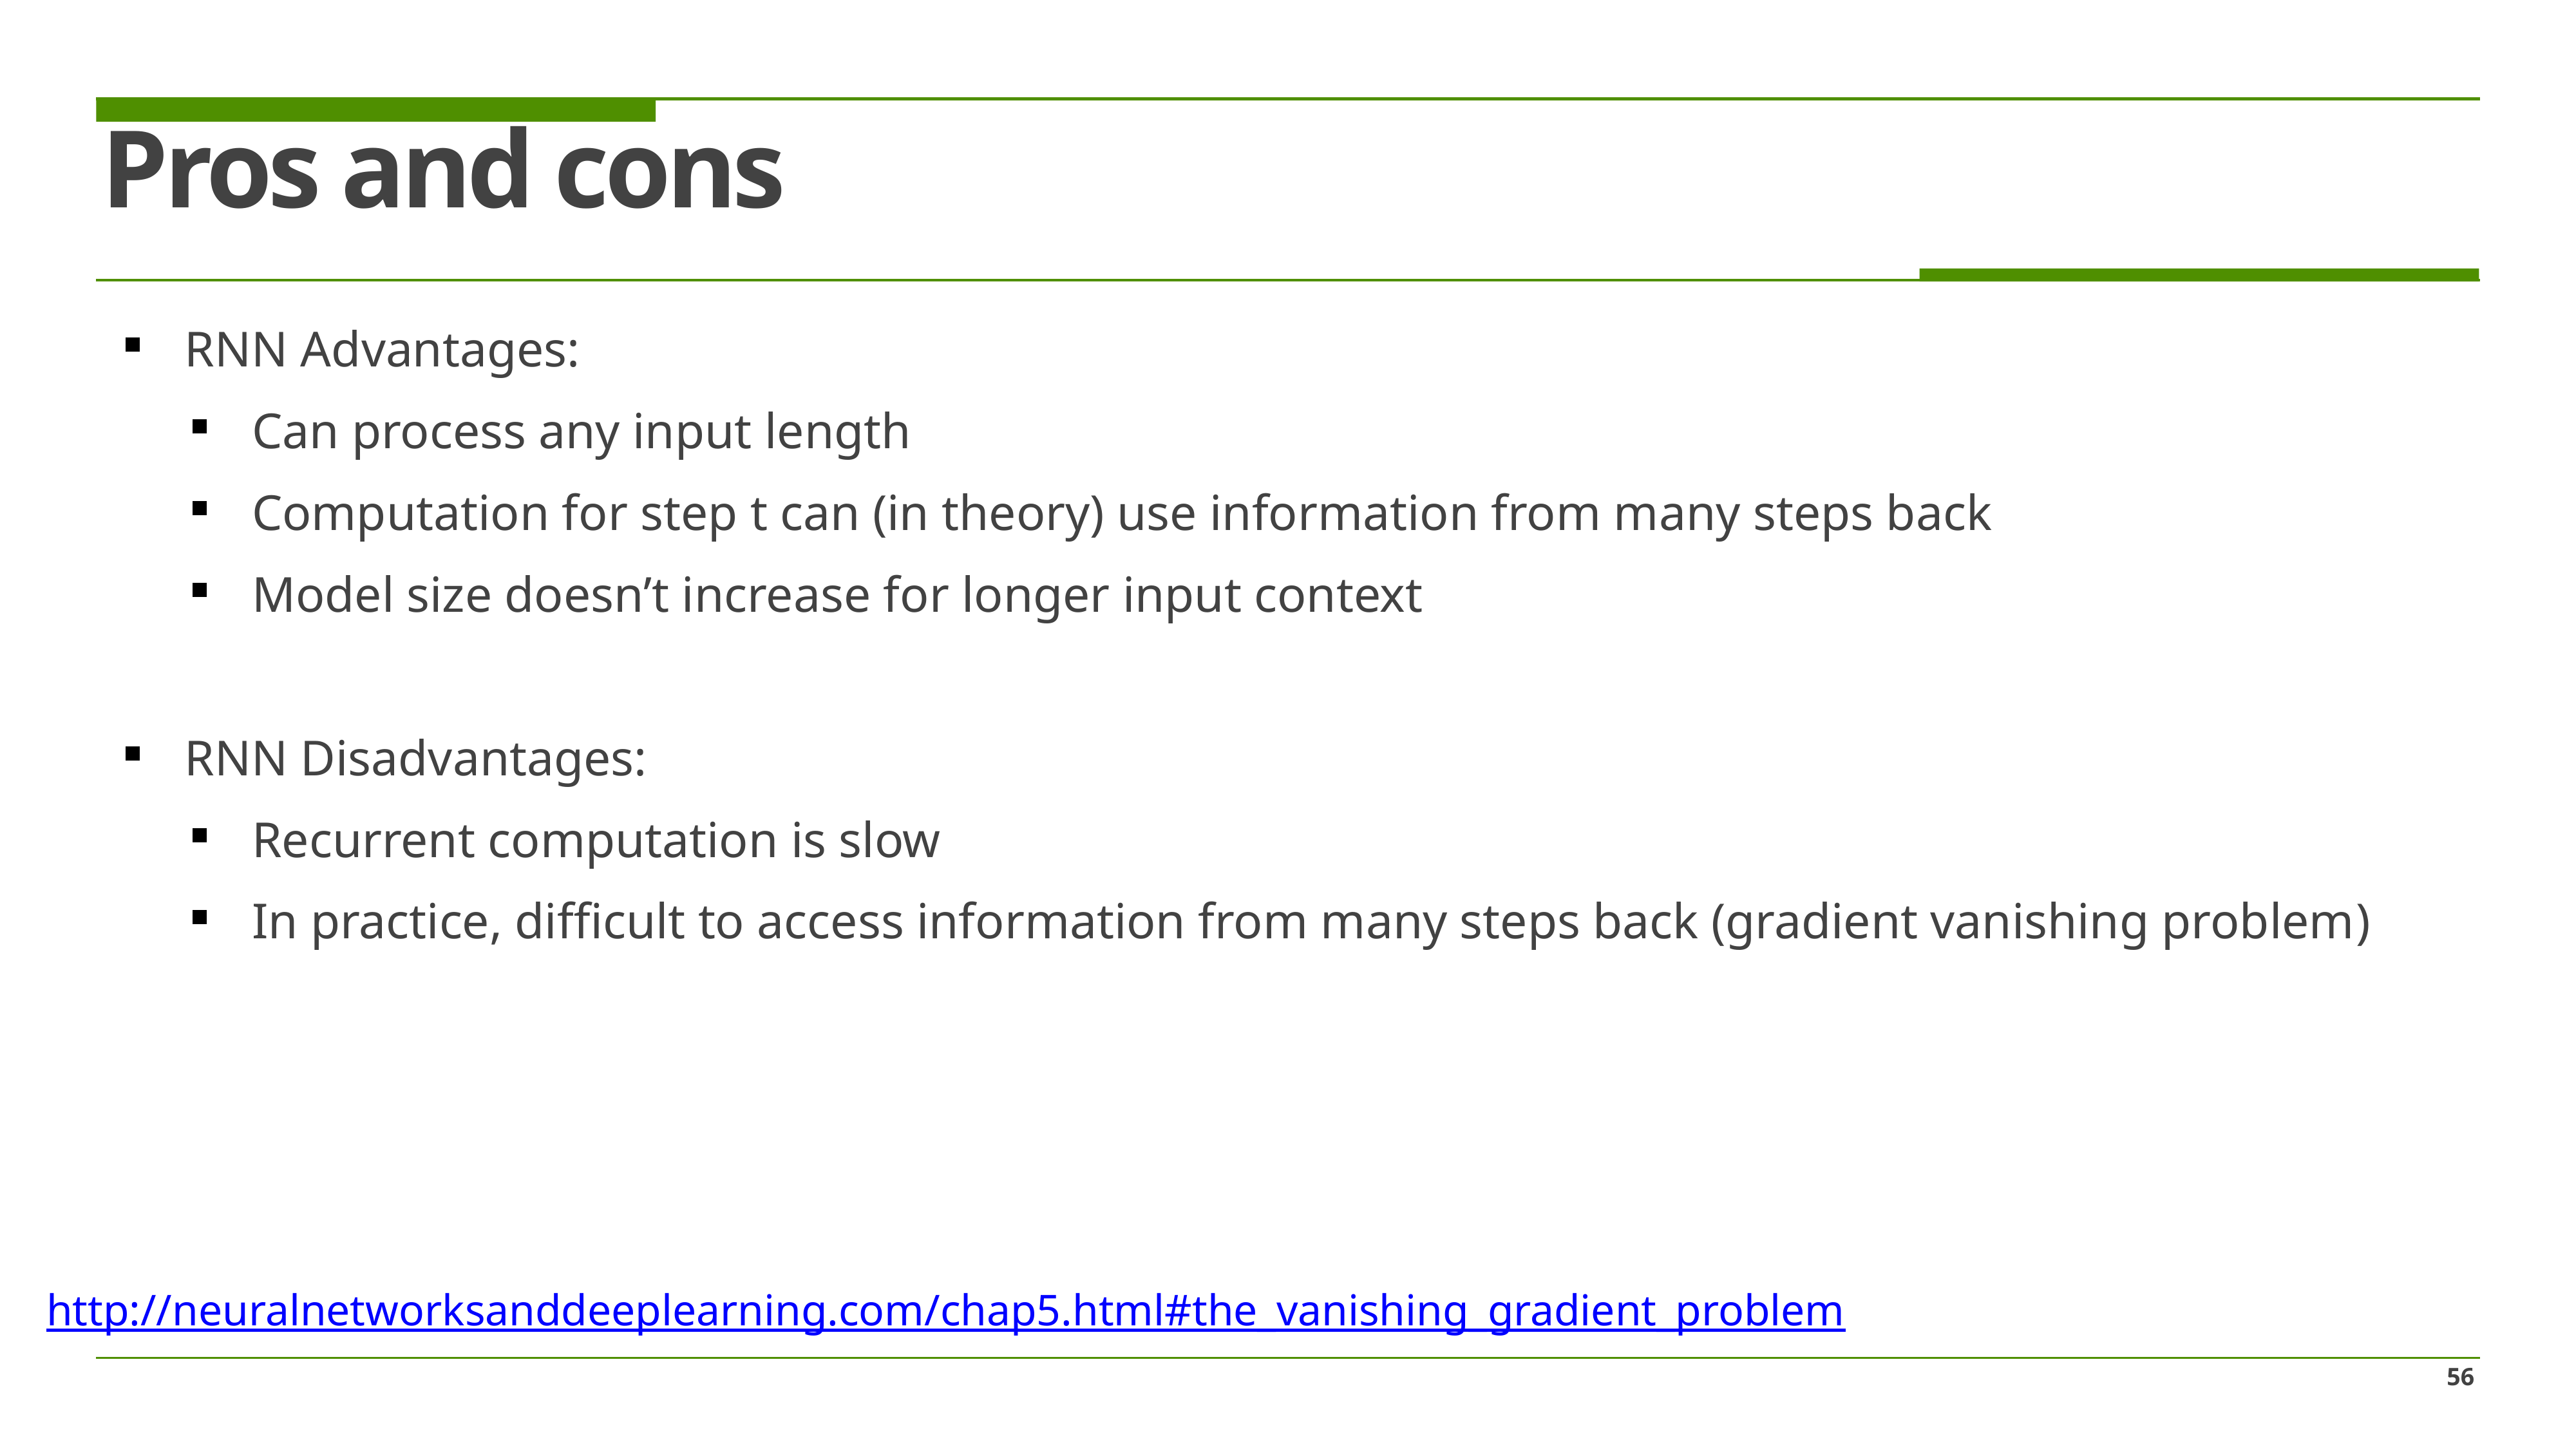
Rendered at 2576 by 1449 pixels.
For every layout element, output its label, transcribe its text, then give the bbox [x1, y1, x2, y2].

picture [193, 419, 207, 433]
title Pros and cons [95, 120, 2481, 259]
picture [193, 583, 207, 597]
picture [193, 910, 207, 924]
list RNN Advantages: Can process any input length Computation for step t can (in theory) use information from many steps back Model size doesn’t increase for longer input context RNN Disadvantages: Recurrent computation is slow In practice, difficult to access information from many steps back (gradient vanishing problem) [120, 333, 2456, 1068]
picture [193, 501, 207, 515]
text_box http://neuralnetworksanddeeplearning.com/chap5.html#the_vanishing_gradient_problem [41, 1277, 1852, 1348]
picture [126, 337, 140, 352]
slide_number 56 [2325, 1358, 2481, 1400]
picture [126, 746, 140, 761]
picture [193, 828, 207, 842]
